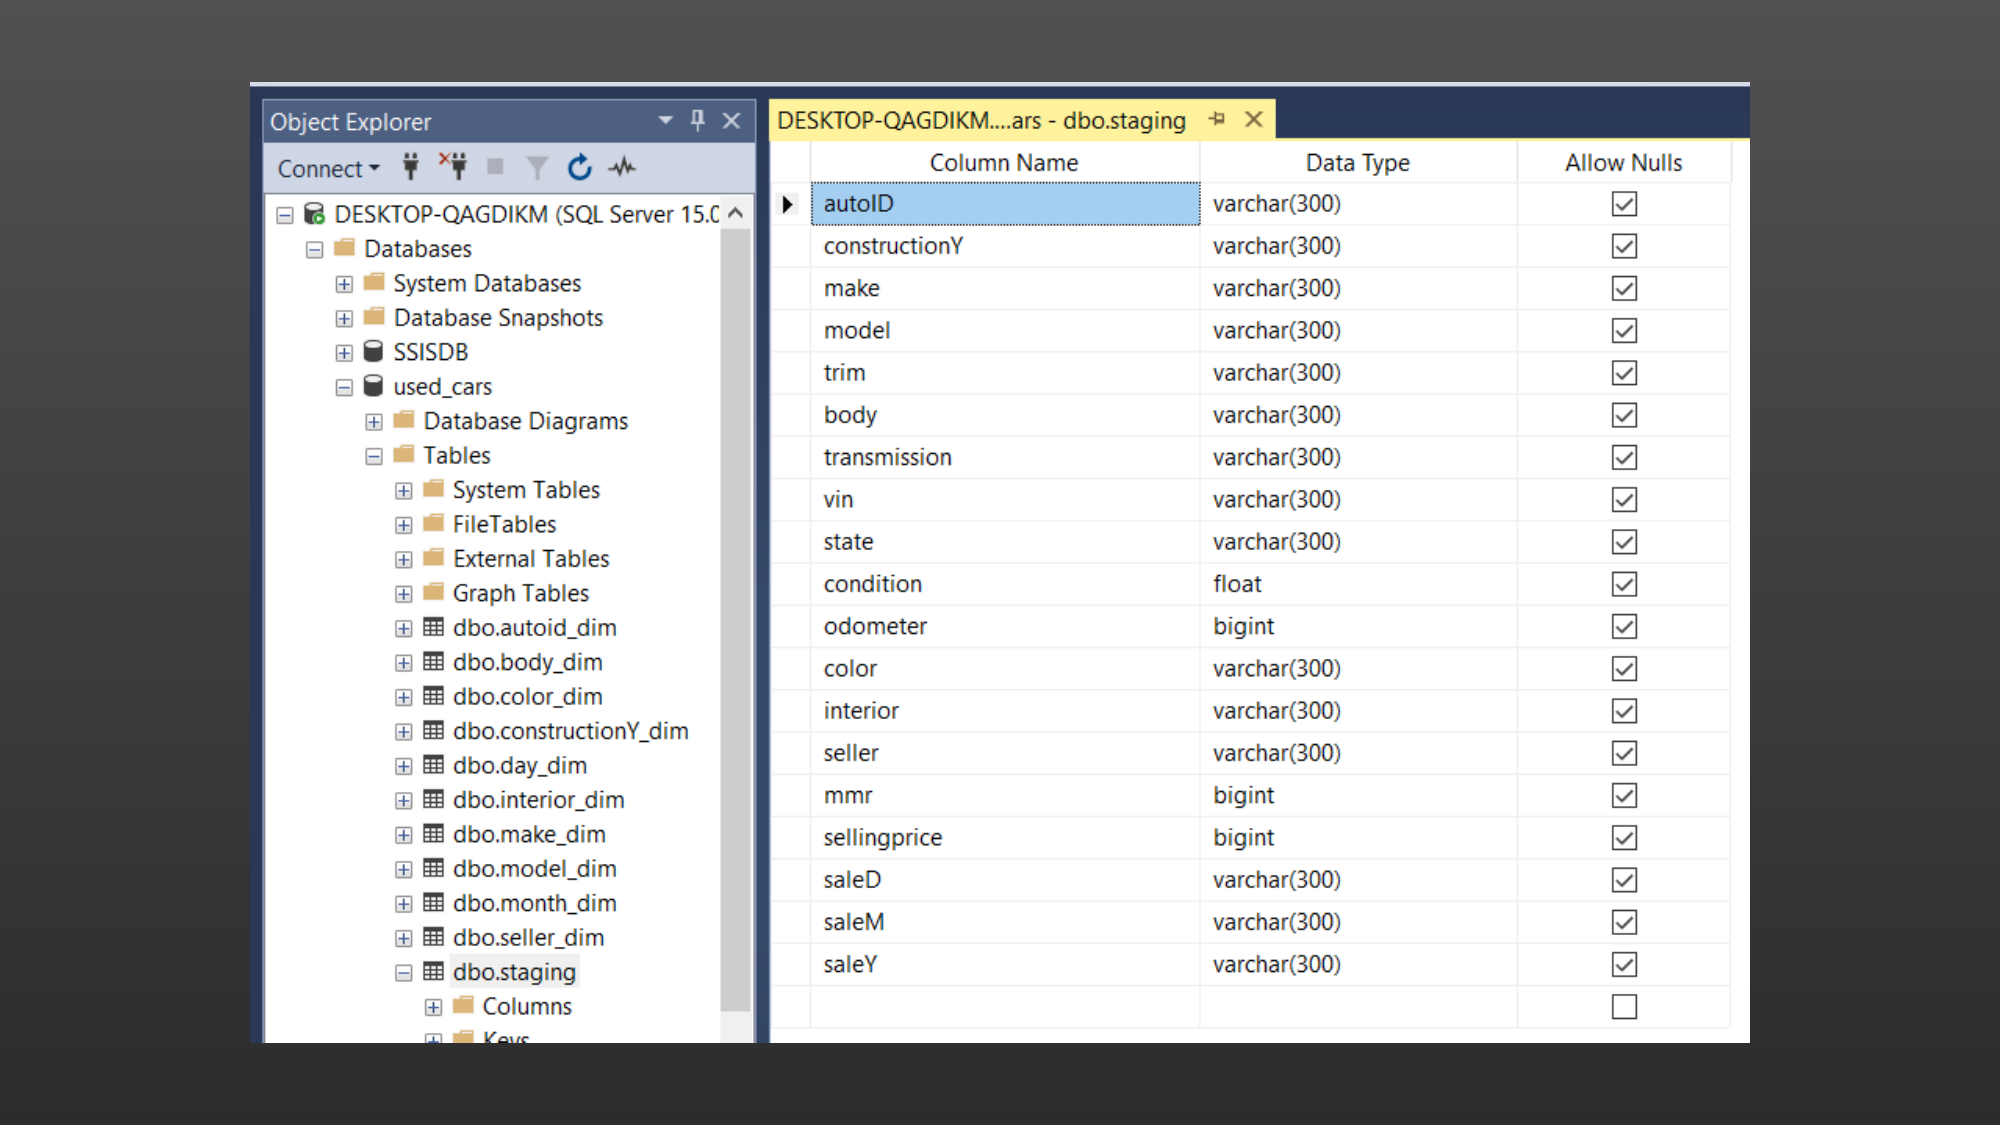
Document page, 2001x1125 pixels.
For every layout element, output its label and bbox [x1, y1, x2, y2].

picture [250, 82, 1750, 1043]
